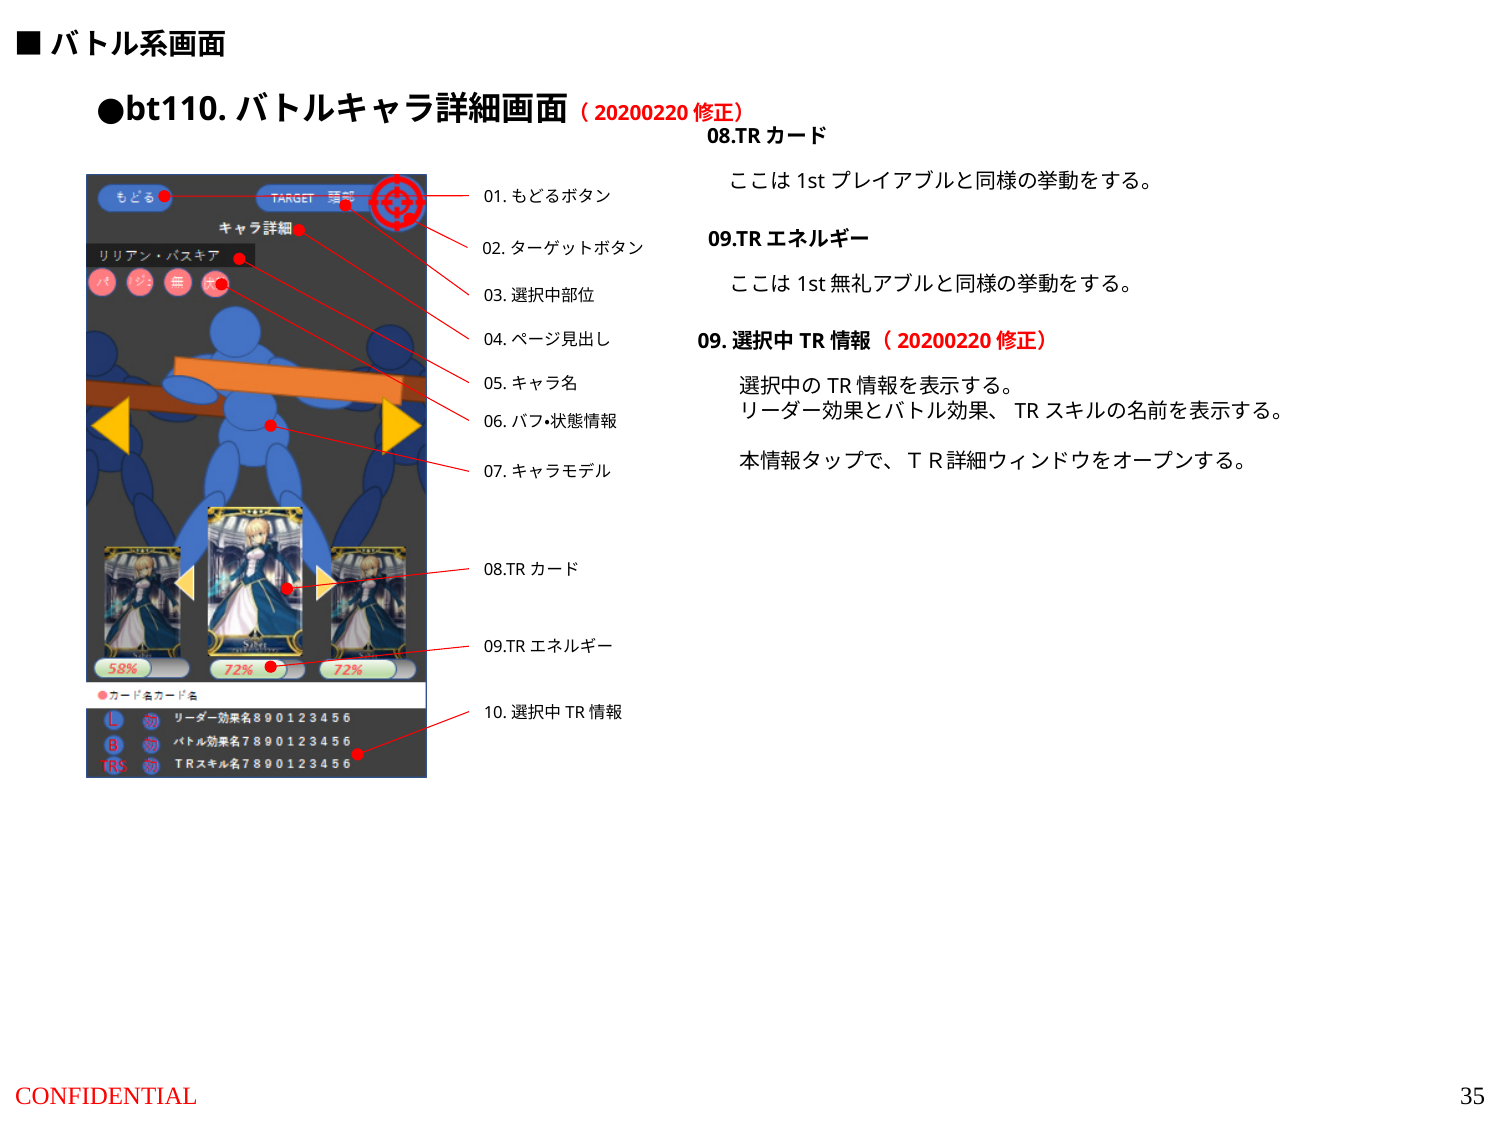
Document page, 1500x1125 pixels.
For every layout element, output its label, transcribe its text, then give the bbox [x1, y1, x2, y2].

footer CONFIDENTIAL [0, 1065, 507, 1125]
text_box 09.TRエネルギー [693, 217, 886, 258]
text_box 09.選択中TR情報（20200220修正） [682, 319, 1074, 360]
slide_number 35 [1162, 1065, 1500, 1125]
text_box ここは1st無礼アブルと同様の挙動をする。 [714, 262, 1157, 303]
text_box ここは1stプレイアブルと同様の挙動をする。 [714, 160, 1178, 201]
text_box 08.TRカード [692, 115, 843, 155]
text_box 選択中のTR情報を表示する。 リーダー効果とバトル効果、TRスキルの名前を表示する。 本情報タップで、ＴＲ詳細ウィンドウをオープンする。 [724, 364, 1309, 480]
text_box ●bt110.バトルキャラ詳細画面（20200220修正） [81, 79, 771, 135]
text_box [86, 174, 657, 778]
text_box ■バトル系画面 [0, 17, 243, 68]
